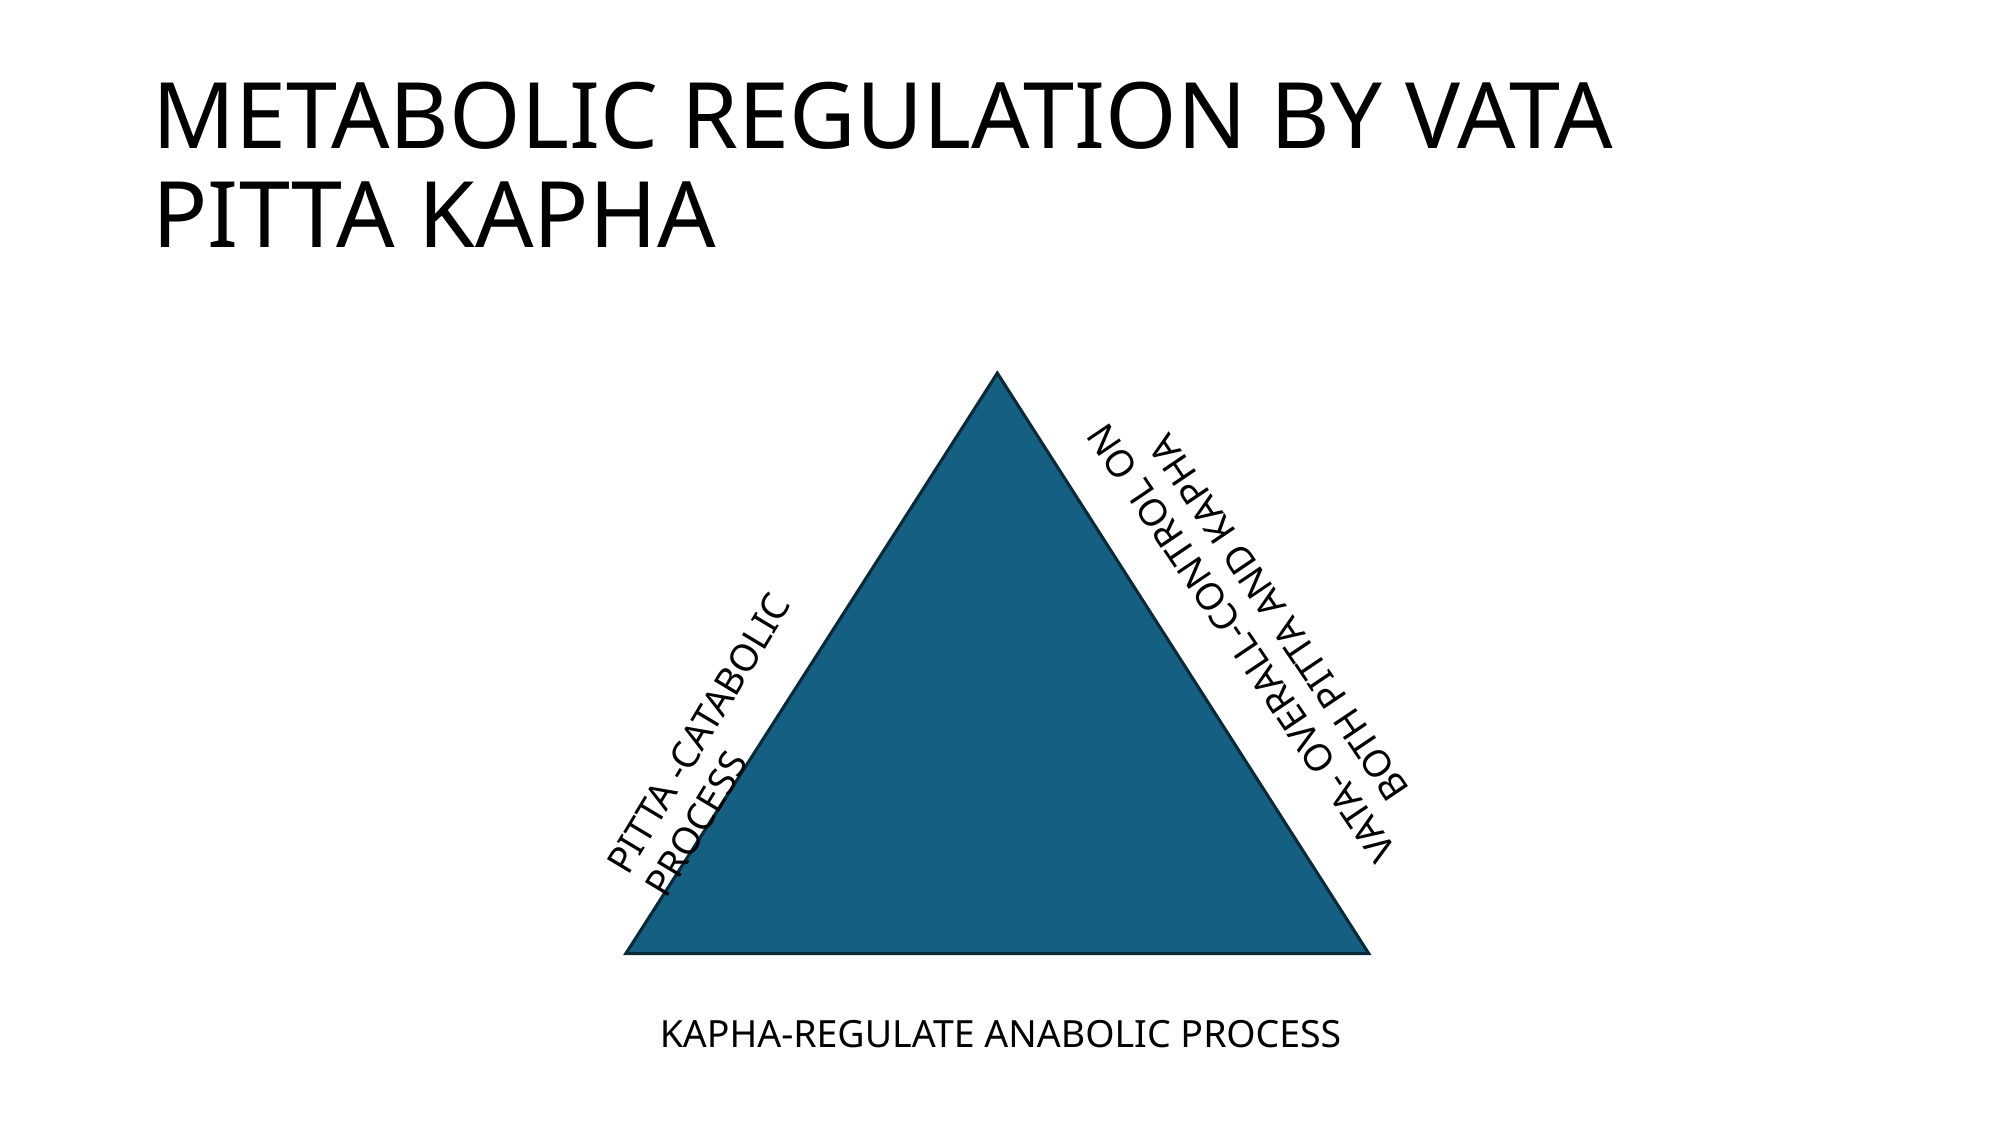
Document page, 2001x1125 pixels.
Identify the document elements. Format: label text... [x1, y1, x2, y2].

text_box VATA- OVERALL-CONTROL ON BOTH PITTA AND KAPHA [1032, 330, 1486, 933]
text_box PITTA -CATABOLIC PROCESS [581, 426, 936, 921]
title METABOLIC REGULATION BY VATA PITTA KAPHA [137, 59, 1863, 278]
text_box KAPHA-REGULATE ANABOLIC PROCESS [644, 1002, 1420, 1063]
text_box [623, 370, 1372, 956]
